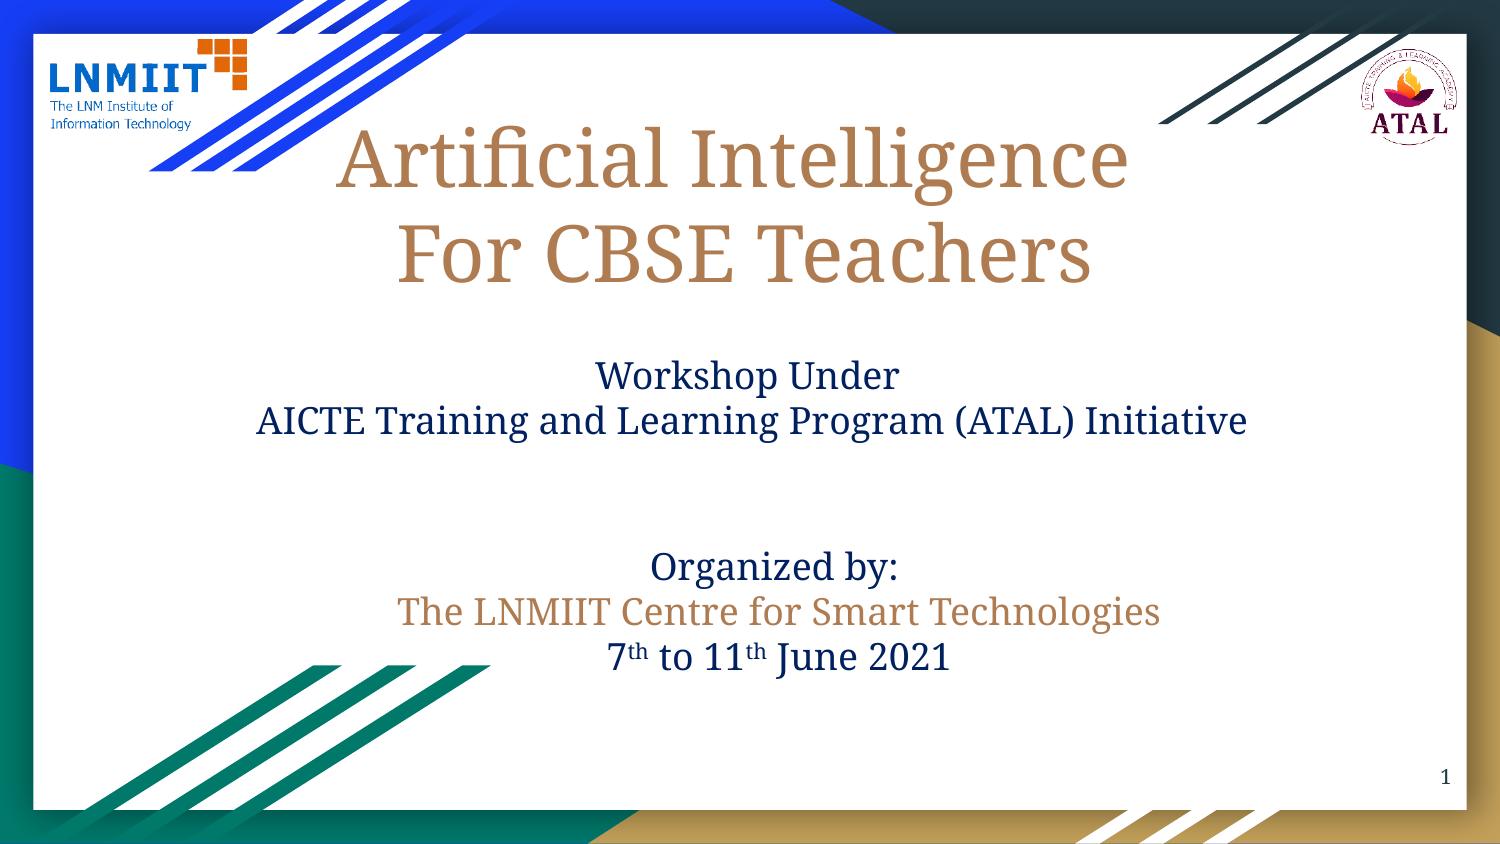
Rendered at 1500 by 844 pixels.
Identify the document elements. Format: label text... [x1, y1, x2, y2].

picture [1349, 46, 1463, 146]
text_box Organized by: The LNMIIT Centre for Smart Technologies 7th to 11th June 2021 [158, 527, 1377, 614]
title Artificial Intelligence For CBSE Teachers [304, 84, 1185, 323]
subtitle Workshop Under AICTE Training and Learning Program (ATAL) Initiative [131, 336, 1350, 423]
slide_number 1 [1376, 745, 1467, 810]
picture [49, 39, 248, 131]
